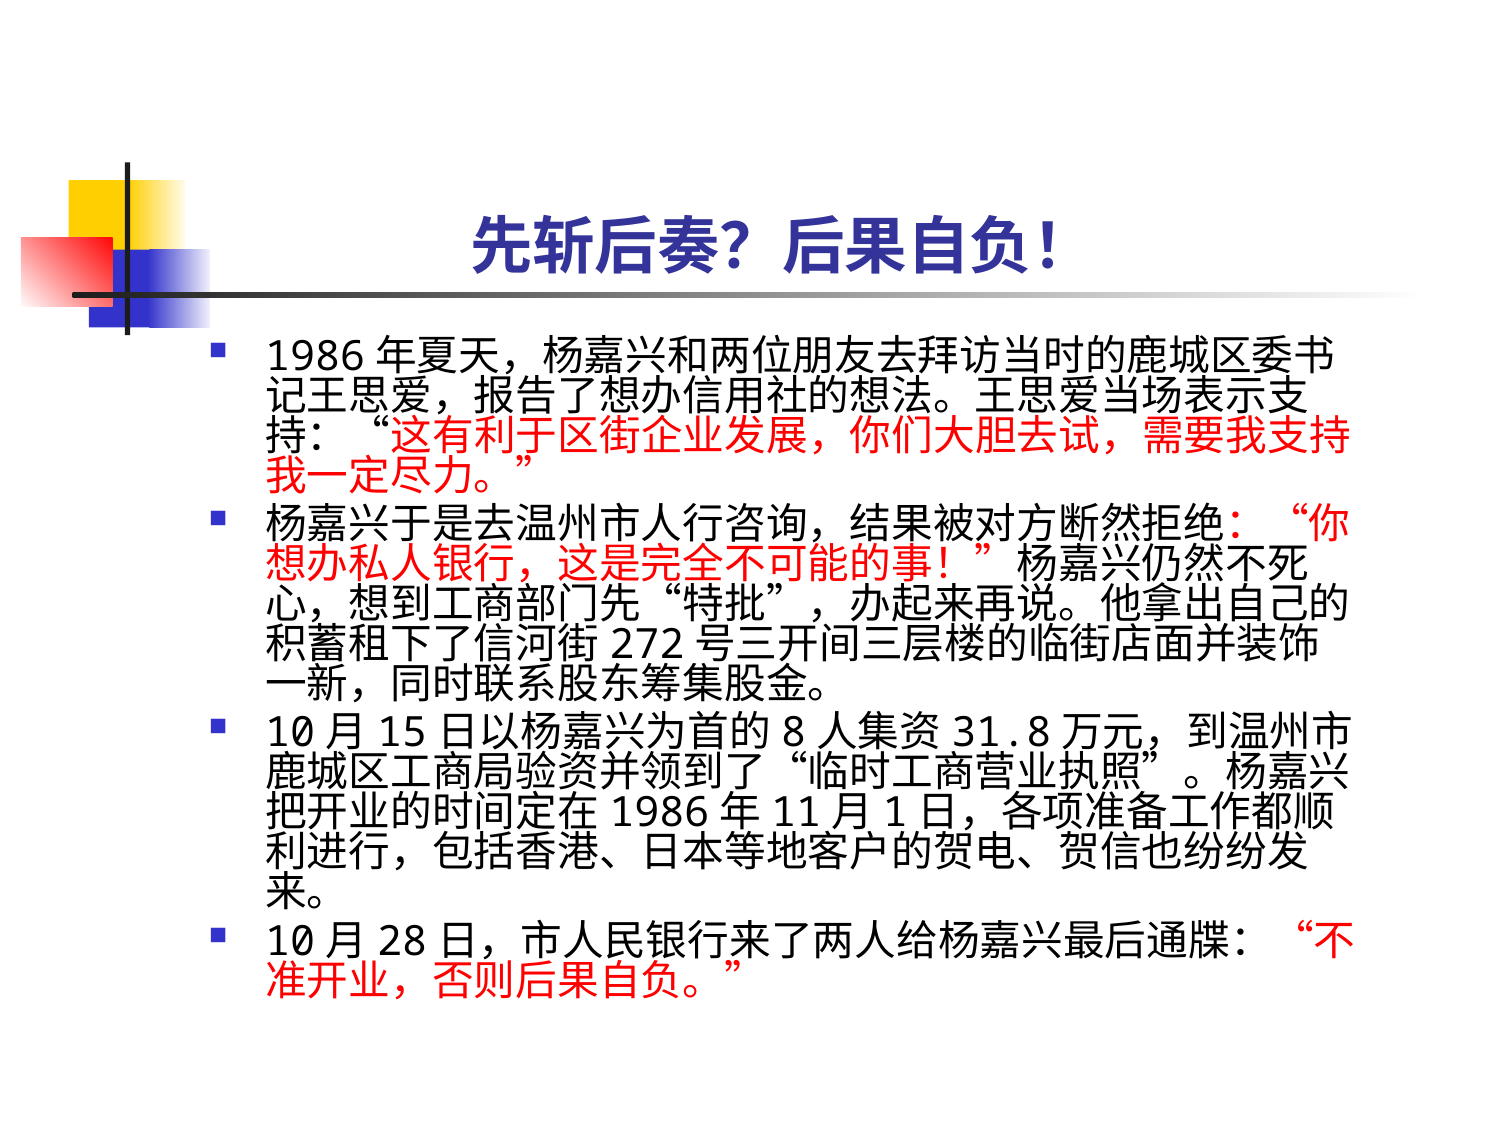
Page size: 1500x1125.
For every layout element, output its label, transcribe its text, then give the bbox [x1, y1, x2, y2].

title 先斩后奏？后果自负！ [188, 201, 1377, 290]
list 1986年夏天，杨嘉兴和两位朋友去拜访当时的鹿城区委书记王思爱，报告了想办信用社的想法。王思爱当场表示支持：“这有利于区街企业发展，你们大胆去试，需要我支持我一定尽力。” 杨嘉兴于是去温州市人行咨询，结果被对方断然拒绝：“你想办私人银行，这是完全不可能的事！”杨嘉兴仍然不死心，想到工商部门先“特批”，办起来再说。他拿出自己的积蓄租下了信河街272号三开间三层楼的临街店面并装饰一新，同时联系股东筹集股金。 10月15日以杨嘉兴为首的8人集资31.8万元，到温州市鹿城区工商局验资并领到了“临时工商营业执照”。杨嘉兴把开业的时间定在1986年11月1日，各项准备工作都顺利进行，包括香港、日本等地客户的贺电、贺信也纷纷发来。 10月28日，市人民银行来了两人给杨嘉兴最后通牒：“不准开业，否则后果自负。” [193, 330, 1377, 1007]
